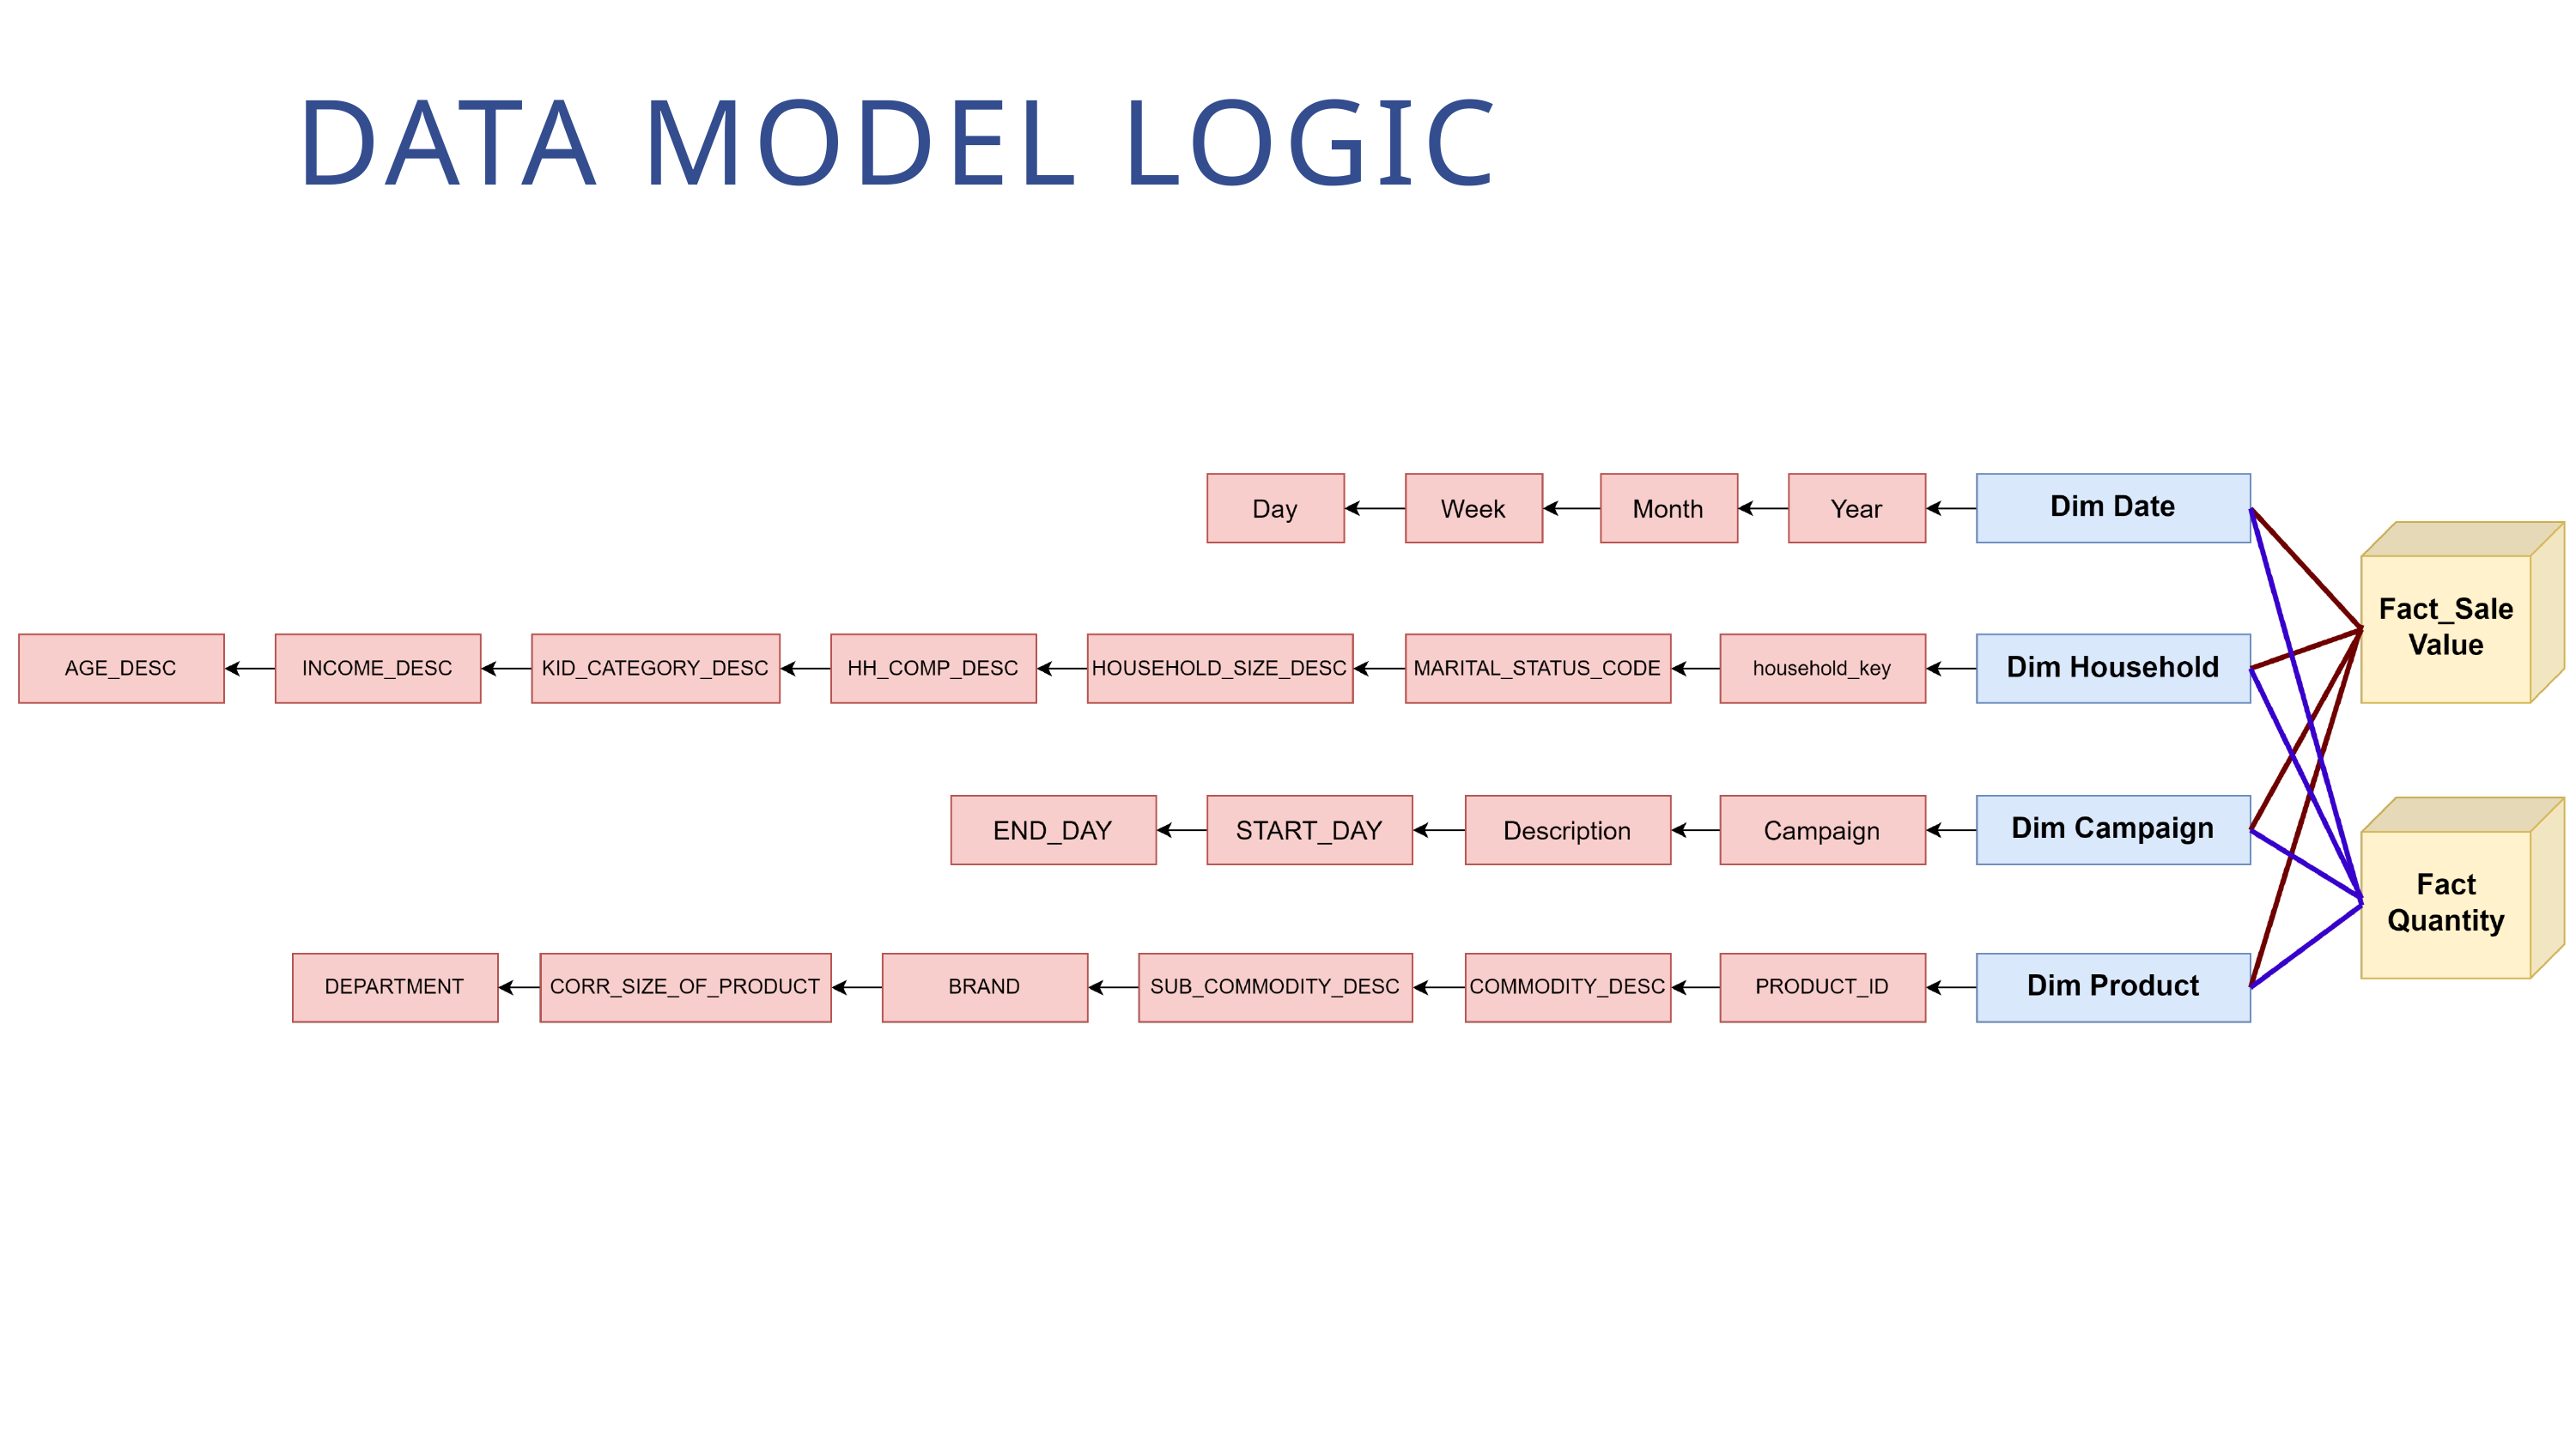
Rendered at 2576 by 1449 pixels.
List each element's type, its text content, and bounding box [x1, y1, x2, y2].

text_box DATA MODEL LOGIC [76, 77, 1717, 209]
picture [1, 456, 2576, 1040]
